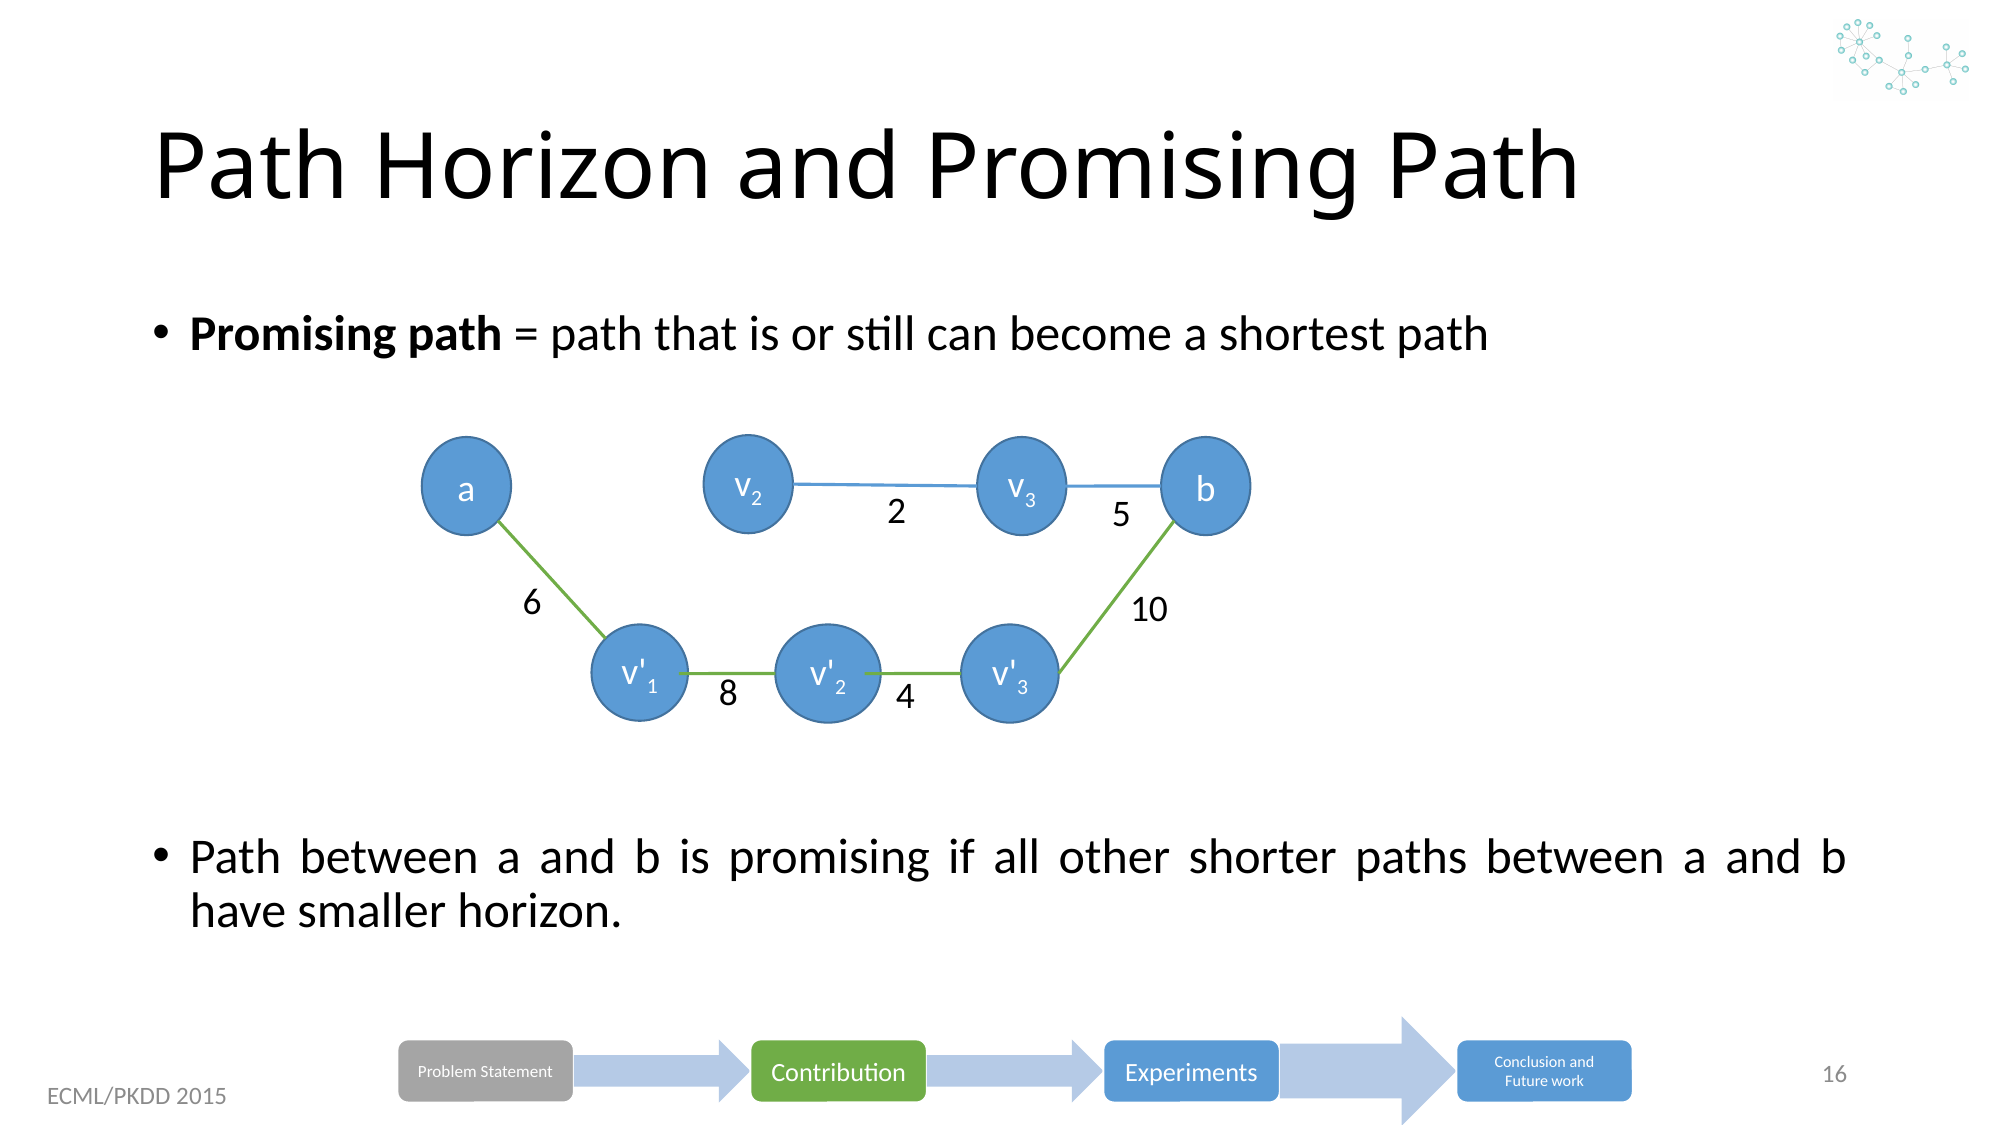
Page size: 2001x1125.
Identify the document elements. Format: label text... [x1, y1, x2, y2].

title Path Horizon and Promising Path [137, 59, 1863, 278]
picture [1832, 19, 1969, 101]
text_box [397, 1039, 1633, 1103]
slide_number 16 [1633, 1042, 1863, 1103]
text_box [421, 435, 1251, 725]
text_box ECML/PKDD 2015 [0, 1065, 475, 1125]
list Promising path = path that is or still can become a shortest path Path between a and b is promising if all other shorter paths between a and b have smaller horizon. [137, 299, 1863, 1014]
